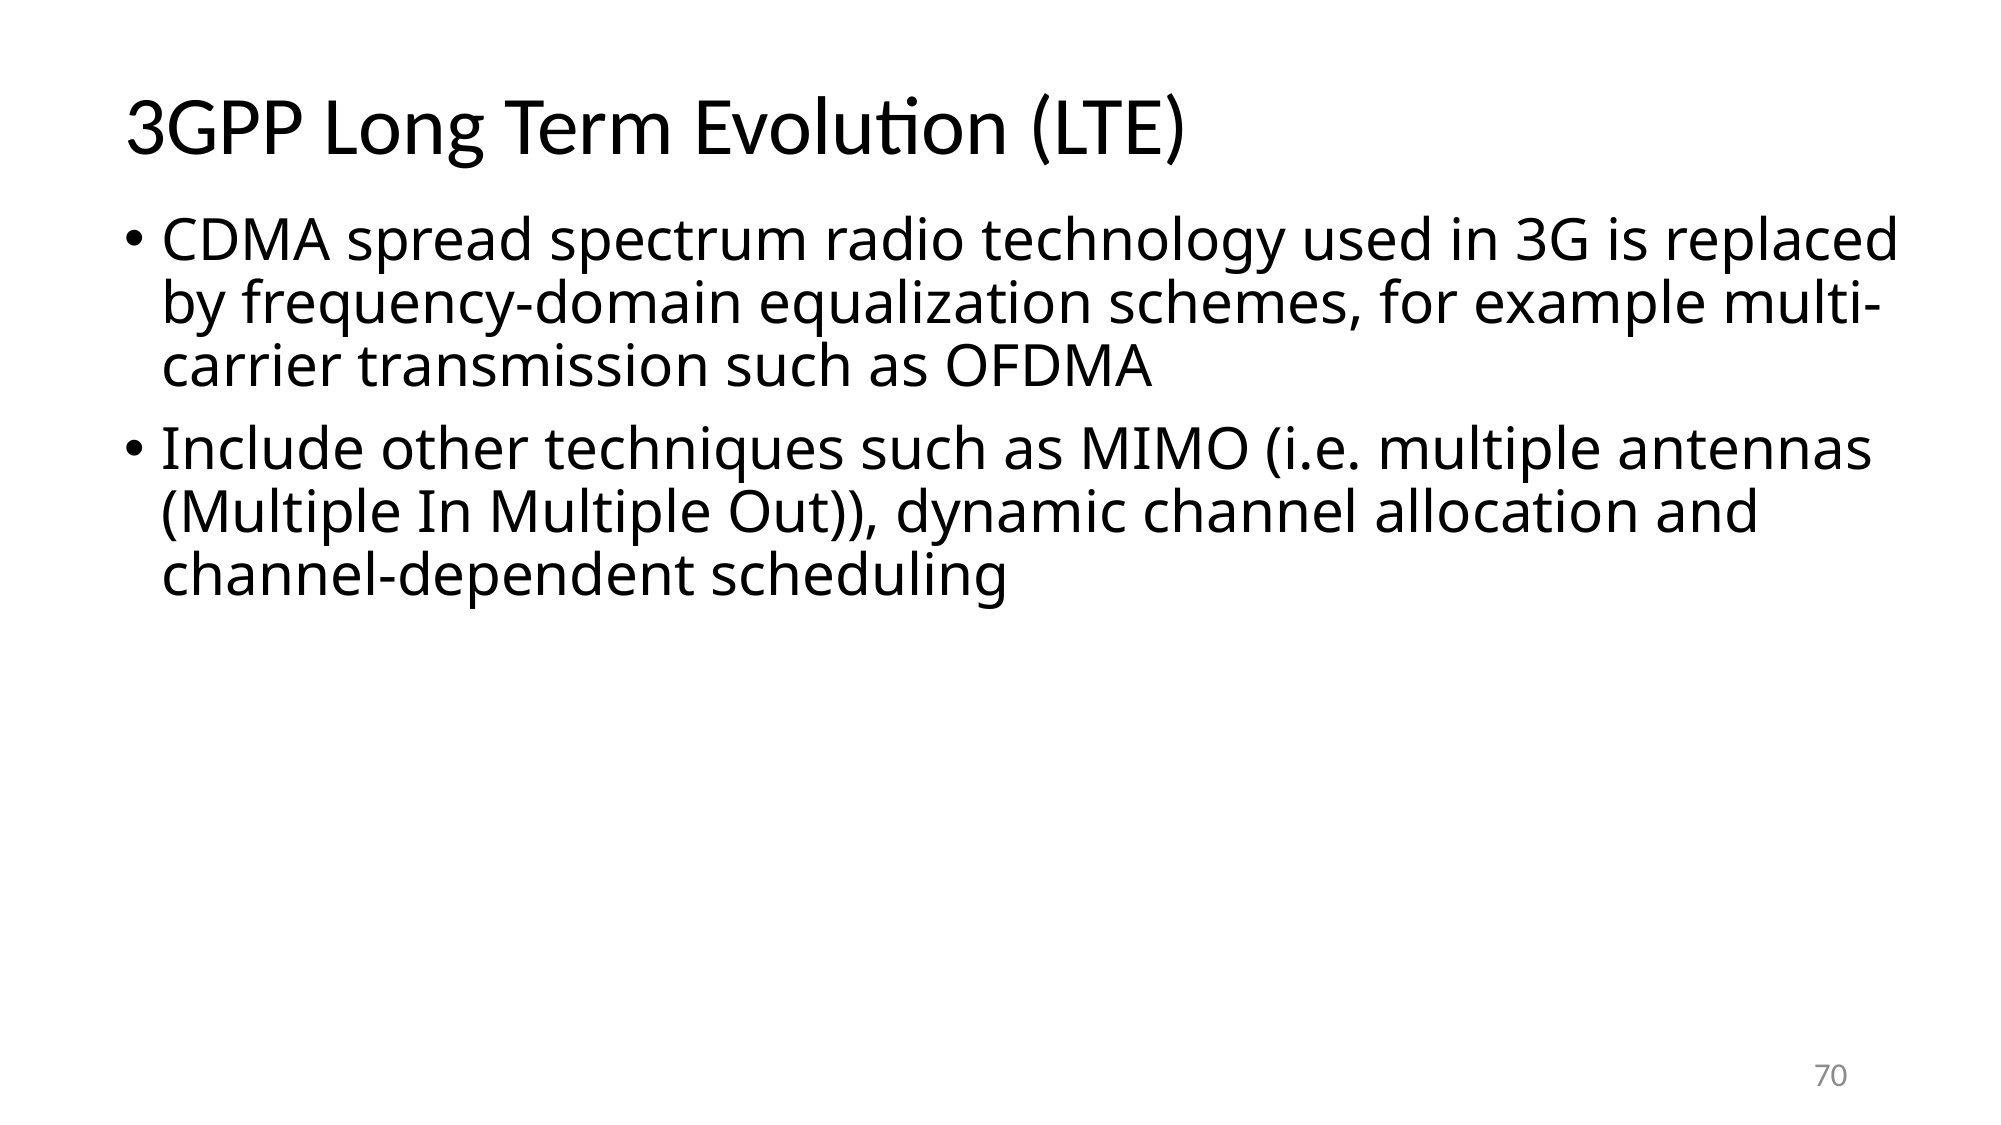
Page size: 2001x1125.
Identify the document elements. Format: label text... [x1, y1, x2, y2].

slide_number 70 [1412, 1042, 1863, 1103]
list CDMA spread spectrum radio technology used in 3G is replaced by frequency-domain equalization schemes, for example multi-carrier transmission such as OFDMA Include other techniques such as MIMO (i.e. multiple antennas (Multiple In Multiple Out)), dynamic channel allocation and channel-dependent scheduling [109, 202, 1953, 1028]
title 3GPP Long Term Evolution (LTE) [109, 52, 1347, 202]
